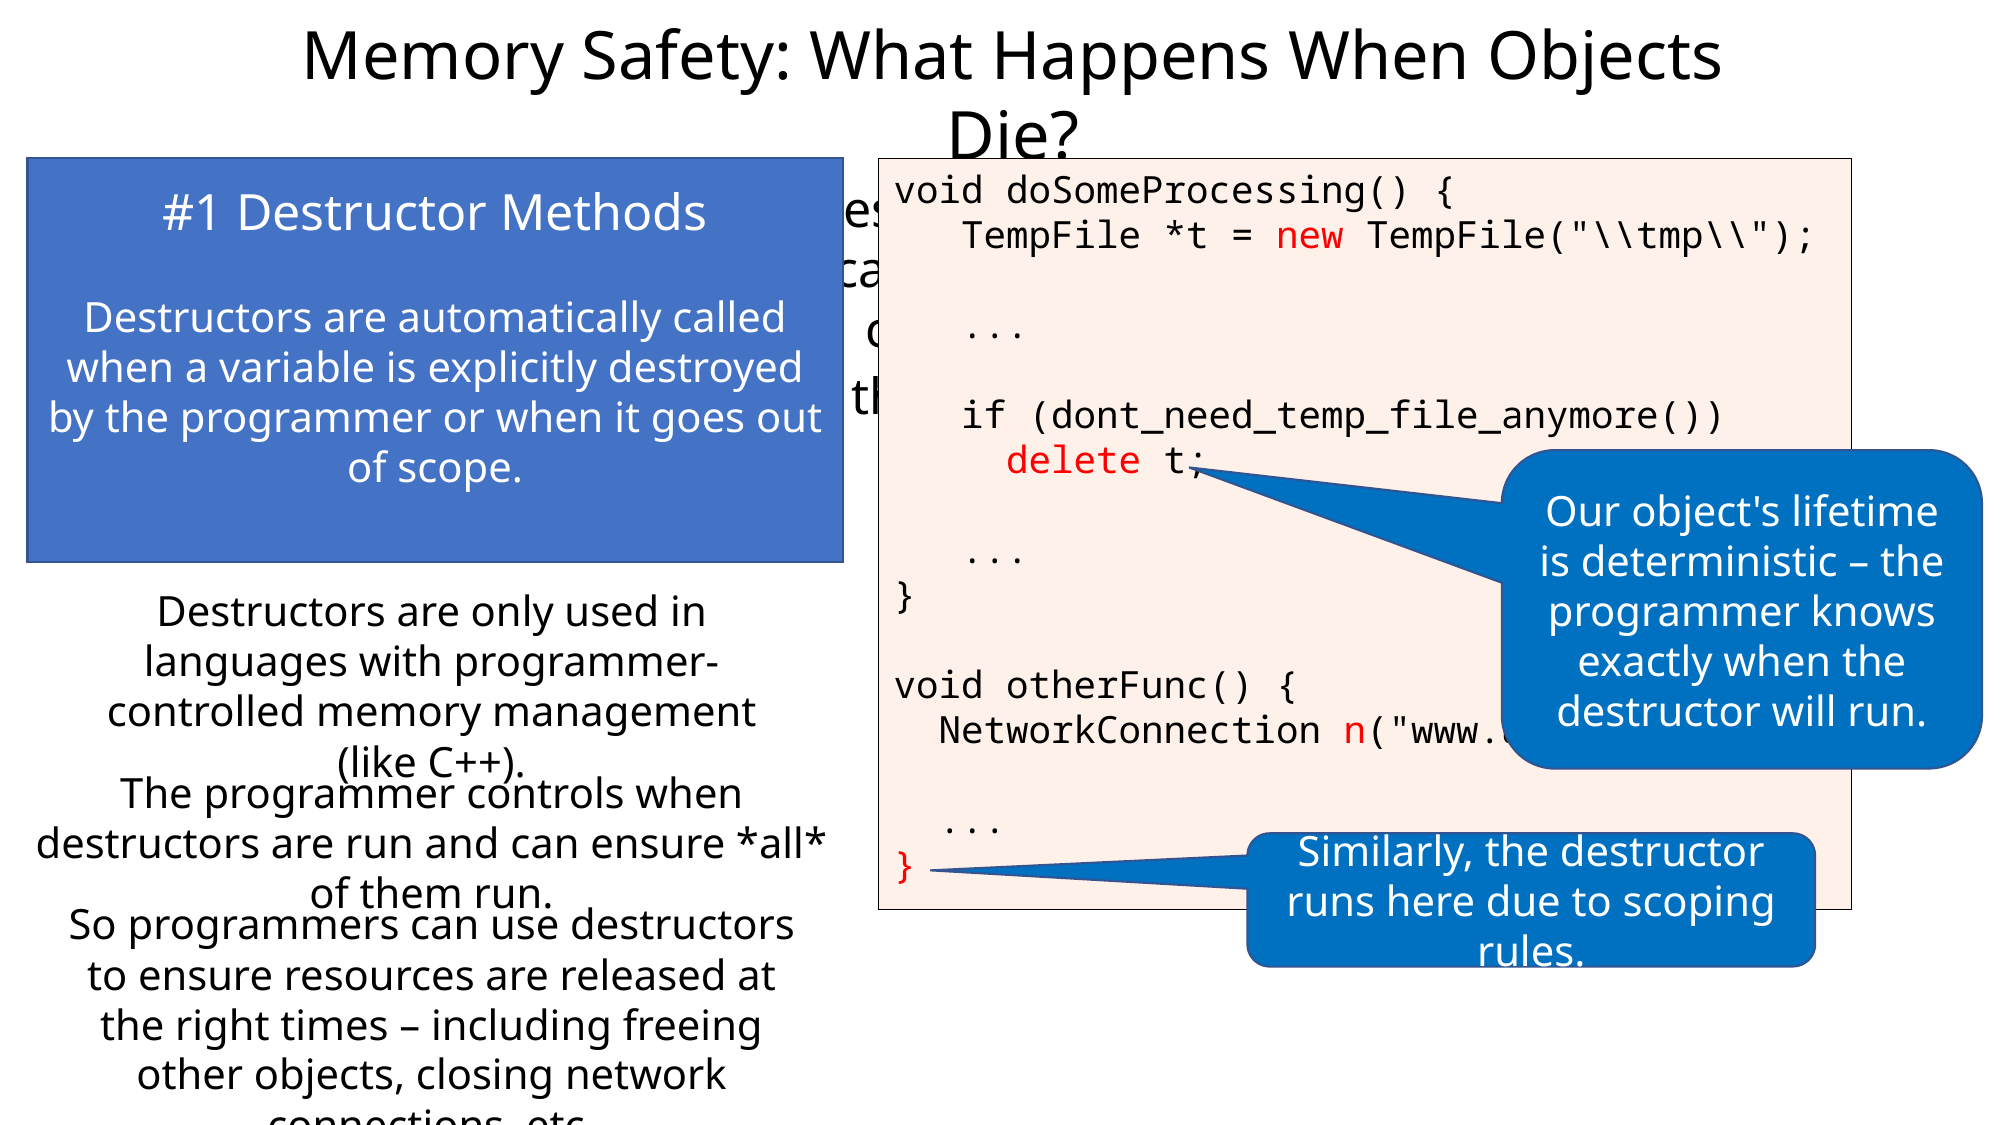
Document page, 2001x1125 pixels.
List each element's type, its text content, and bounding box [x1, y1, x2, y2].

text_box There are three ways this is handled in modern languages. [844, 357, 878, 432]
text_box The programmer controls when destructors are run and can ensure *all* of them run. [17, 759, 846, 925]
text_box #1 Destructor Methods Destructors are automatically called when a variable is explicitly destroyed by the programmer or when it goes out of scope. [26, 157, 844, 563]
text_box Our object's lifetime is deterministic – the programmer knows exactly when the destructor will run. [1188, 449, 1984, 770]
text_box Similarly, the destructor runs here due to scoping rules. [930, 832, 1817, 968]
text_box Destructors are only used in languages with programmer-controlled memory management (like C++). [49, 577, 814, 793]
text_box Many objects hold resources which need to be released when their lifetime ends, e.g.: allocated memory, opened files, network connections [844, 187, 878, 357]
text_box So programmers can use destructors to ensure resources are released at the right times – including freeing other objects, closing network connections, etc. [41, 890, 822, 1125]
text_box void doSomeProcessing() { TempFile *t = new TempFile("\\tmp\\"); ... if (dont_need_temp_file_anymore()) delete t; ... } void otherFunc() { NetworkConnection n("www.ucla.edu"); ... } [878, 158, 1852, 910]
text_box Memory Safety: What Happens When Objects Die? [243, 0, 1784, 187]
